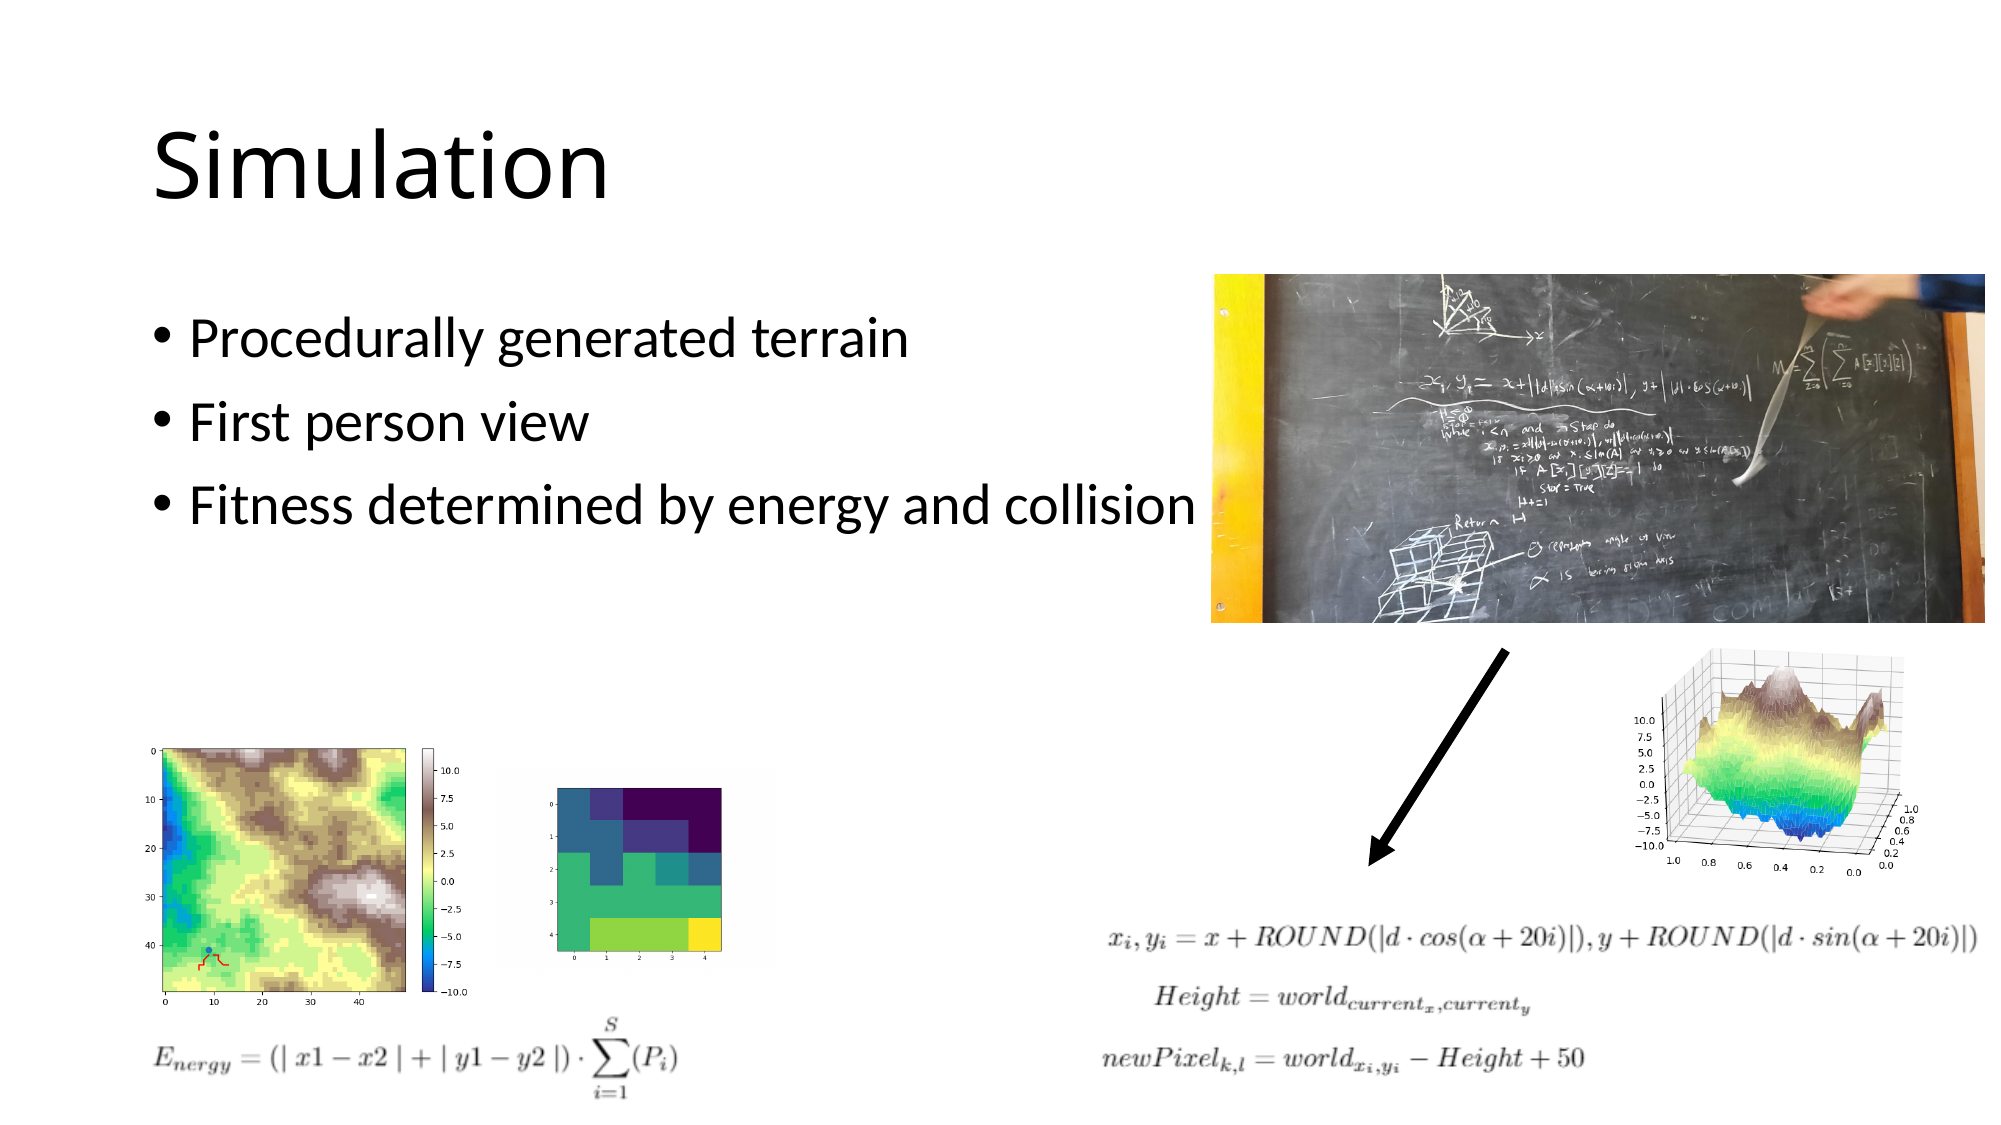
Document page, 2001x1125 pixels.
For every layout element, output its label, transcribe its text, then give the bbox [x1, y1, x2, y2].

picture [1061, 274, 2000, 1092]
title Simulation [137, 59, 1863, 278]
picture [92, 710, 833, 1125]
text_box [1368, 650, 1506, 867]
list Procedurally generated terrain First person view Fitness determined by energy and collision [137, 299, 1547, 727]
